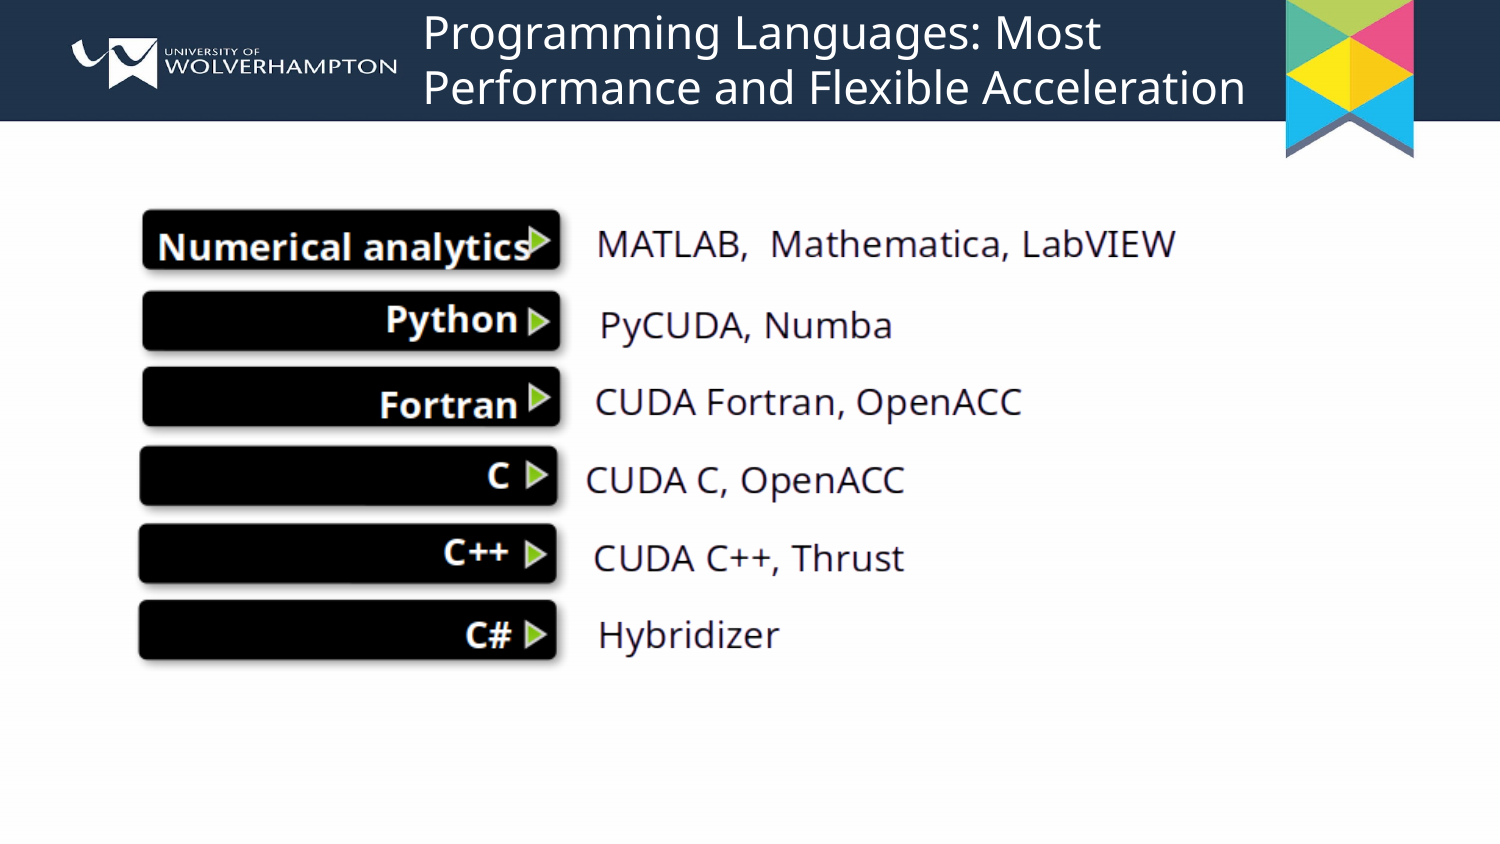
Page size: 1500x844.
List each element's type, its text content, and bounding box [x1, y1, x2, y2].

picture [0, 0, 1500, 844]
title Programming Languages: Most Performance and Flexible Acceleration [407, 23, 1277, 95]
